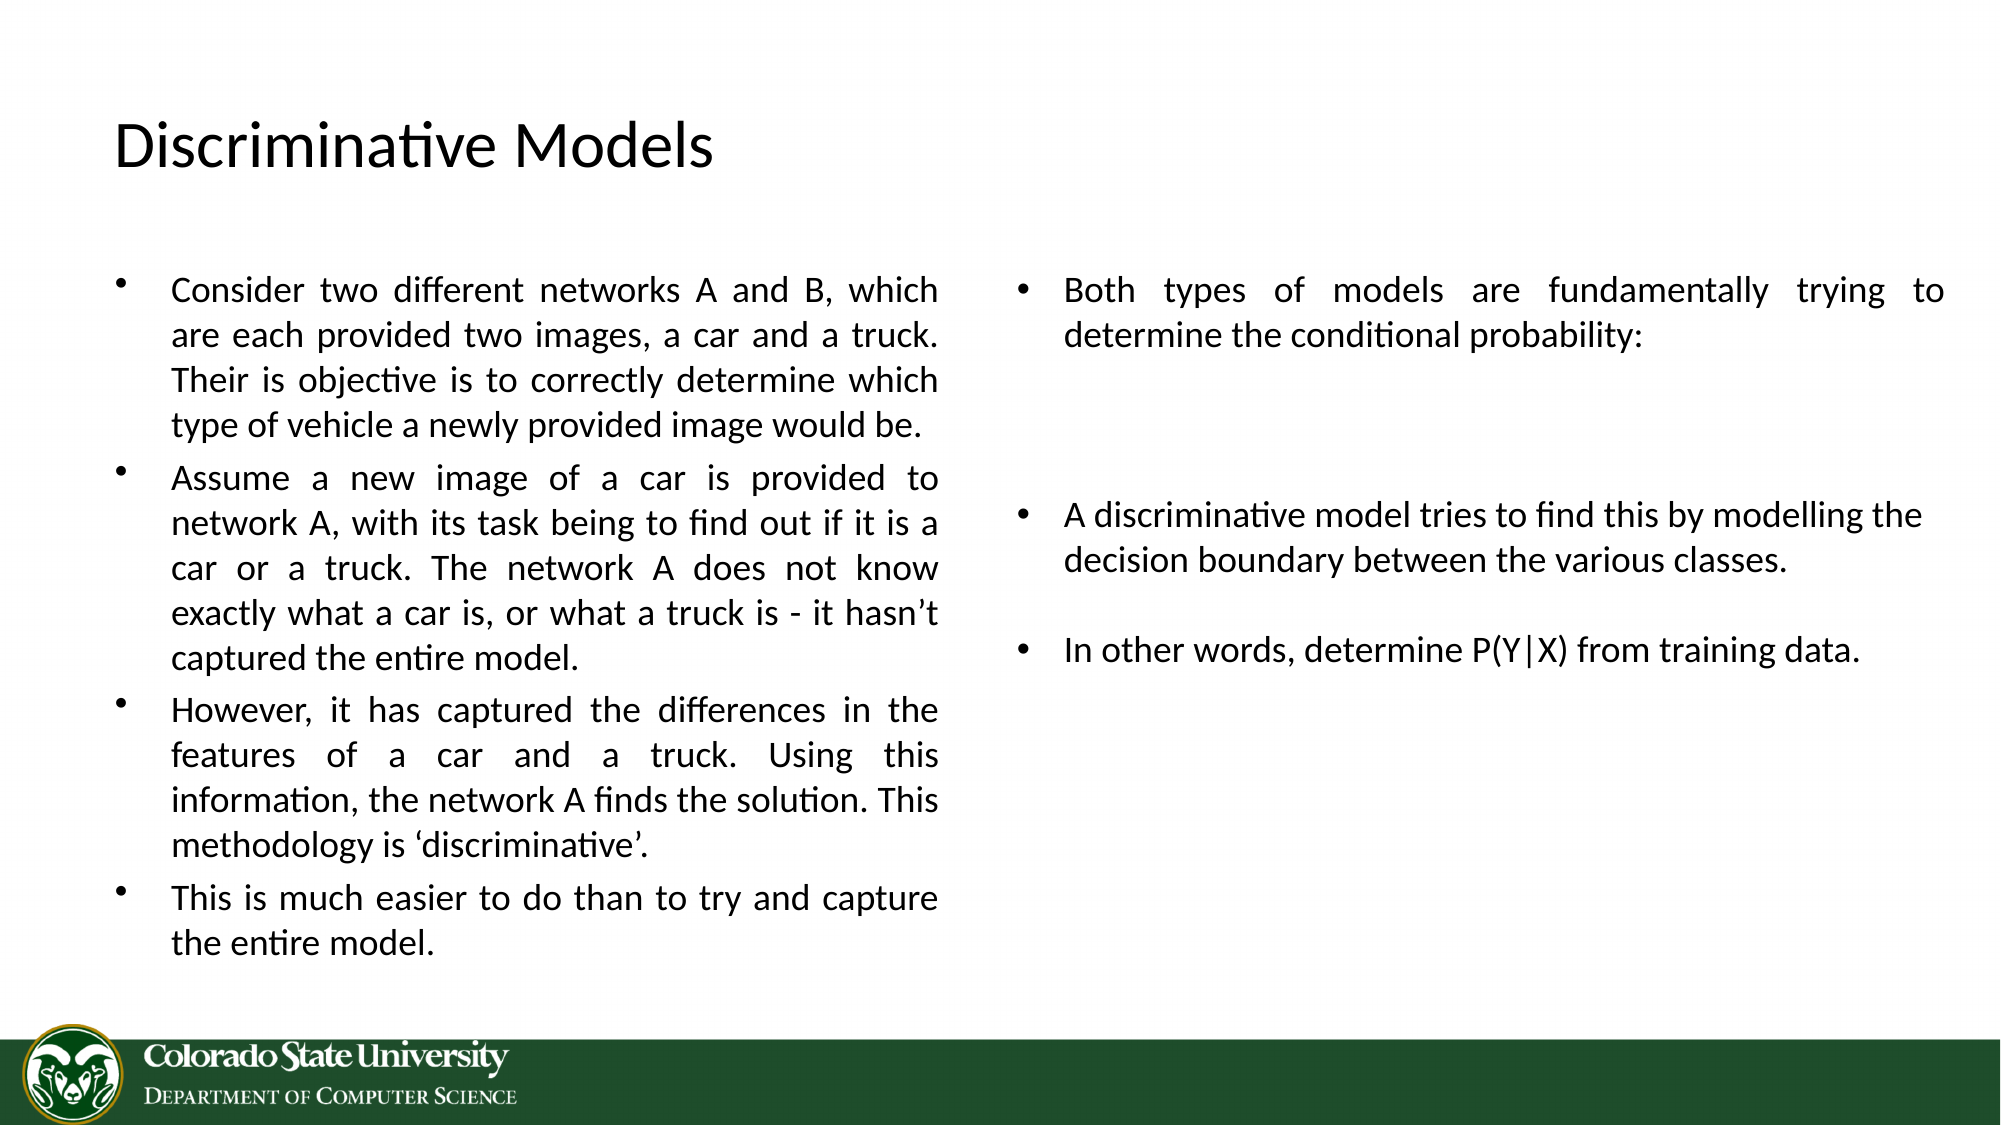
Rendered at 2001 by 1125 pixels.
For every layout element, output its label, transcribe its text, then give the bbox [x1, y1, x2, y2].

title Discriminative Models [99, 46, 1901, 235]
picture [0, 0, 2001, 1125]
list Consider two different networks A and B, which are each provided two images, a car and a truck. Their is objective is to correctly determine which type of vehicle a newly provided image would be. Assume a new image of a car is provided to network A, with its task being to find out if it is a car or a truck. The network A does not know exactly what a car is, or what a truck is - it hasn’t captured the entire model. However, it has captured the differences in the features of a car and a truck. Using this information, the network A finds the solution. This methodology is ‘discriminative’. This is much easier to do than to try and capture the entire model. [99, 257, 955, 1050]
